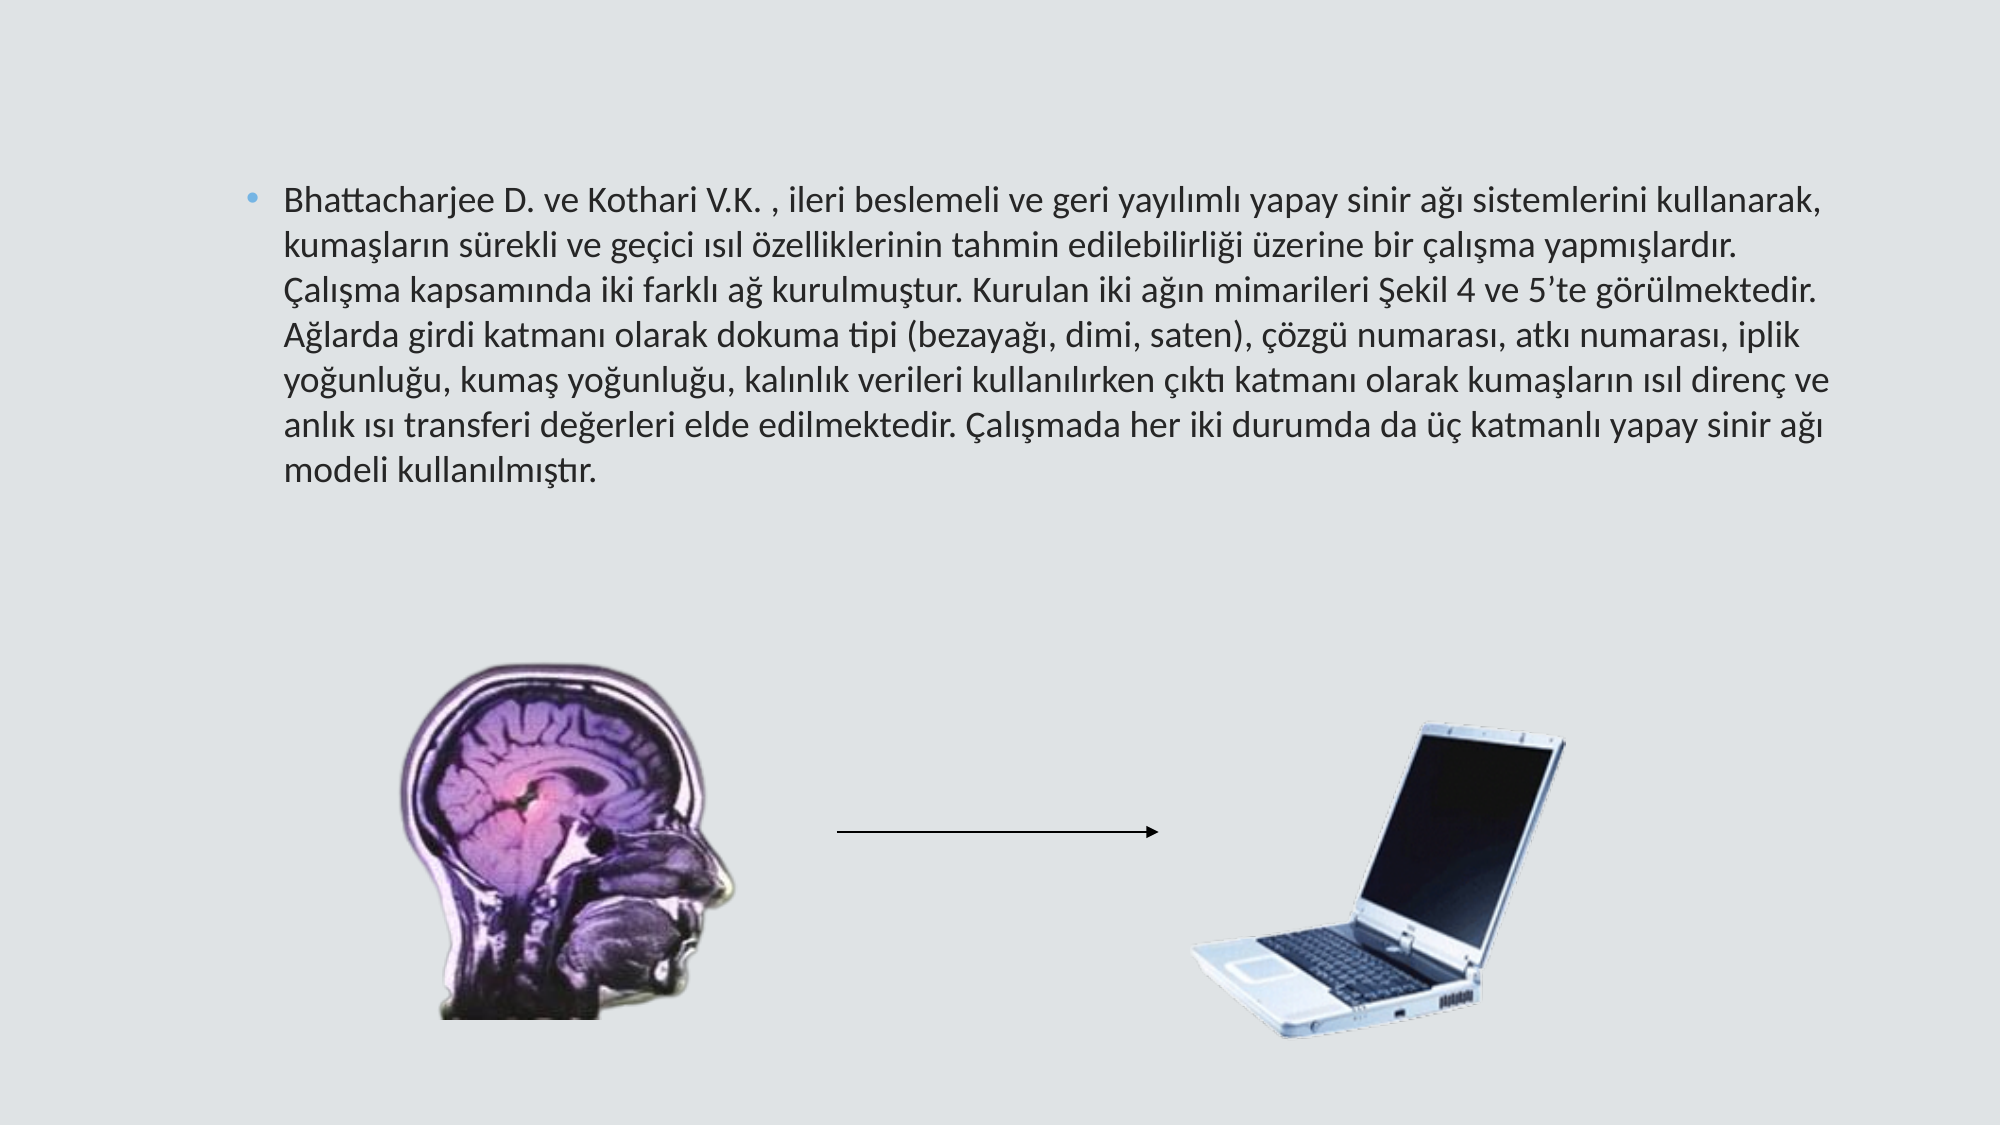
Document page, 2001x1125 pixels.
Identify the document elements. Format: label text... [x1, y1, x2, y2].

list Bhattacharjee D. ve Kothari V.K. , ileri beslemeli ve geri yayılımlı yapay sinir ağı sistemlerini kullanarak, kumaşların sürekli ve geçici ısıl özelliklerinin tahmin edilebilirliği üzerine bir çalışma yapmışlardır. Çalışma kapsamında iki farklı ağ kurulmuştur. Kurulan iki ağın mimarileri Şekil 4 ve 5’te görülmektedir. Ağlarda girdi katmanı olarak dokuma tipi (bezayağı, dimi, saten), çözgü numarası, atkı numarası, iplik yoğunluğu, kumaş yoğunluğu, kalınlık verileri kullanılırken çıktı katmanı olarak kumaşların ısıl direnç ve anlık ısı transferi değerleri elde edilmektedir. Çalışmada her iki durumda da üç katmanlı yapay sinir ağı modeli kullanılmıştır. [231, 167, 1857, 677]
picture [377, 644, 753, 1020]
picture [1190, 697, 1566, 1073]
